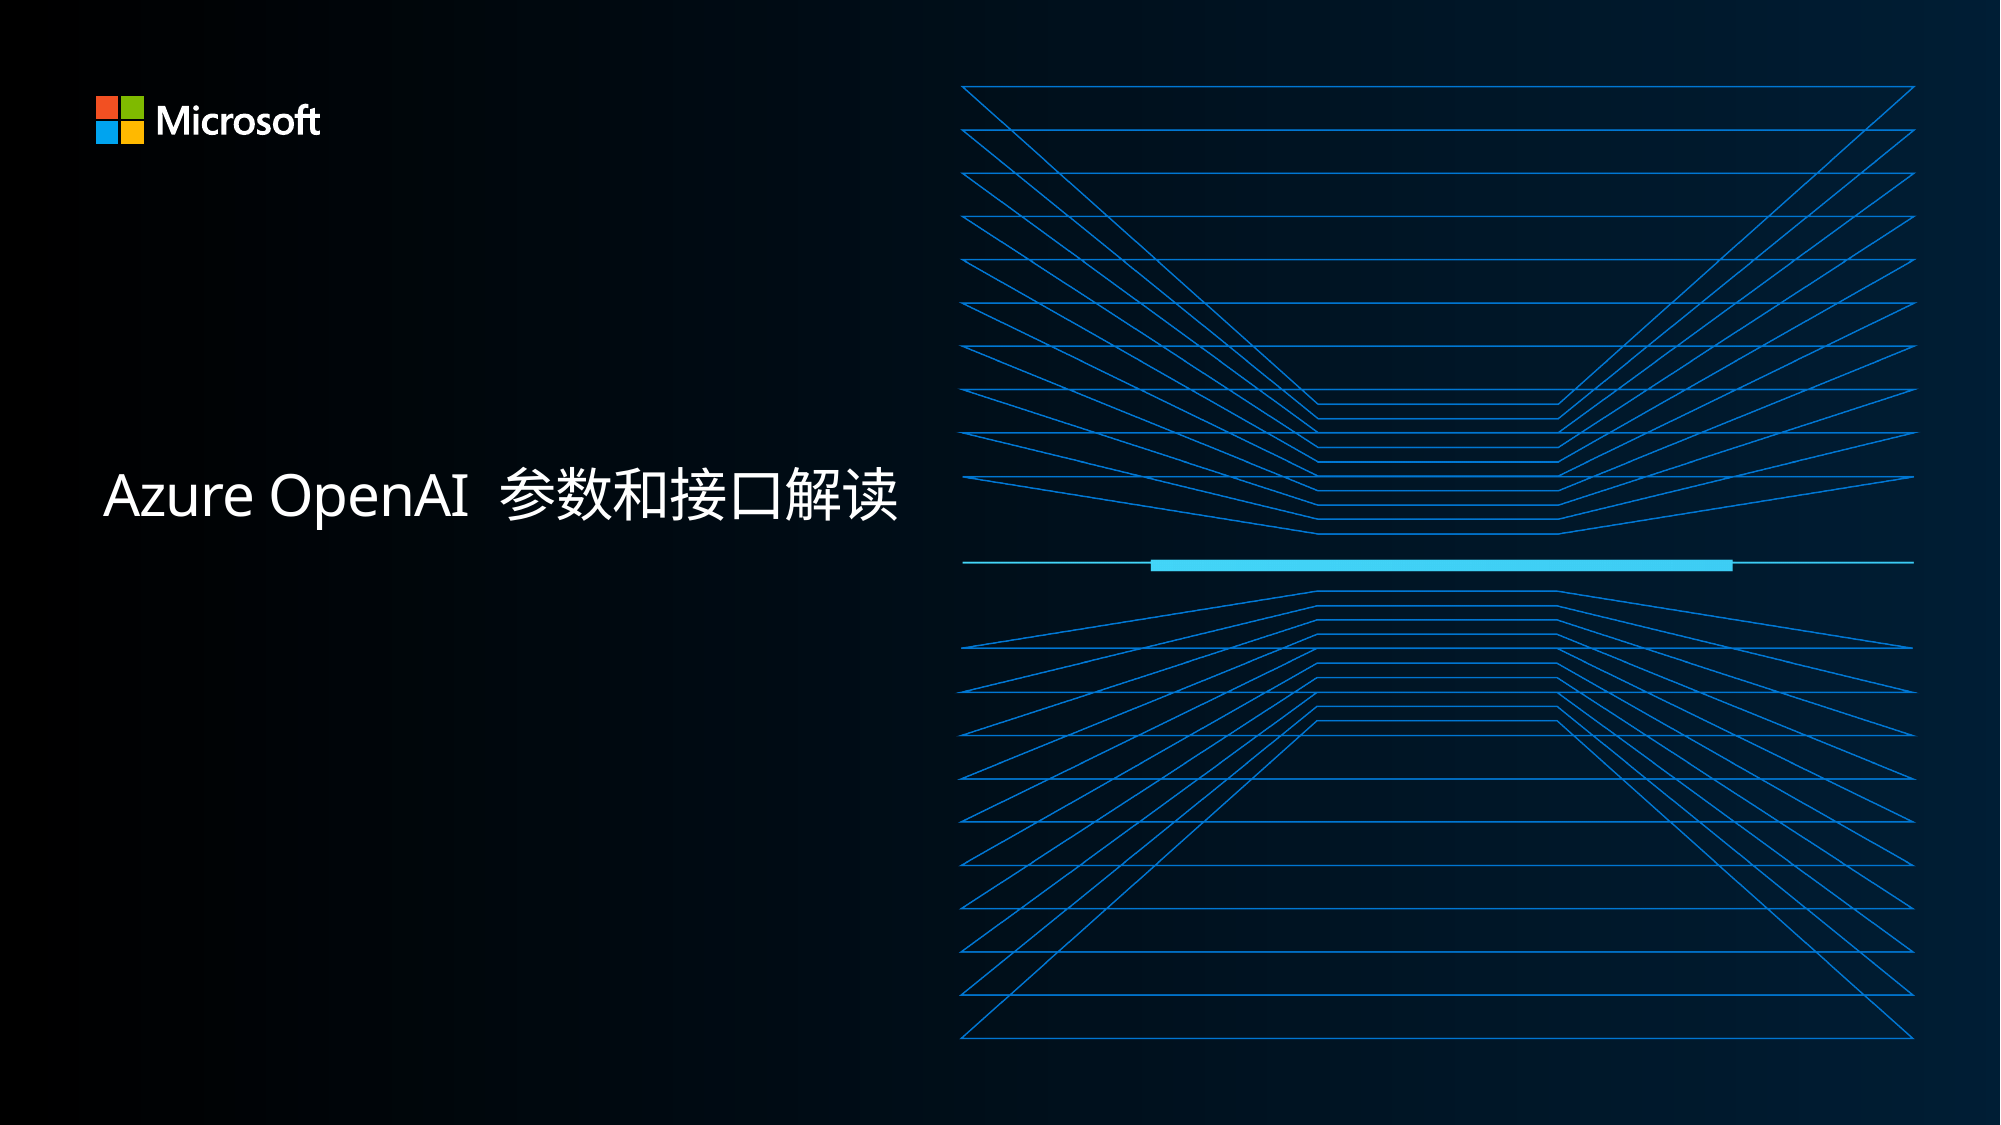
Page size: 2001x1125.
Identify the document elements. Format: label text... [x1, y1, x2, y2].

title Azure OpenAI 参数和接口解读 [103, 456, 911, 598]
picture [936, 61, 1939, 1063]
